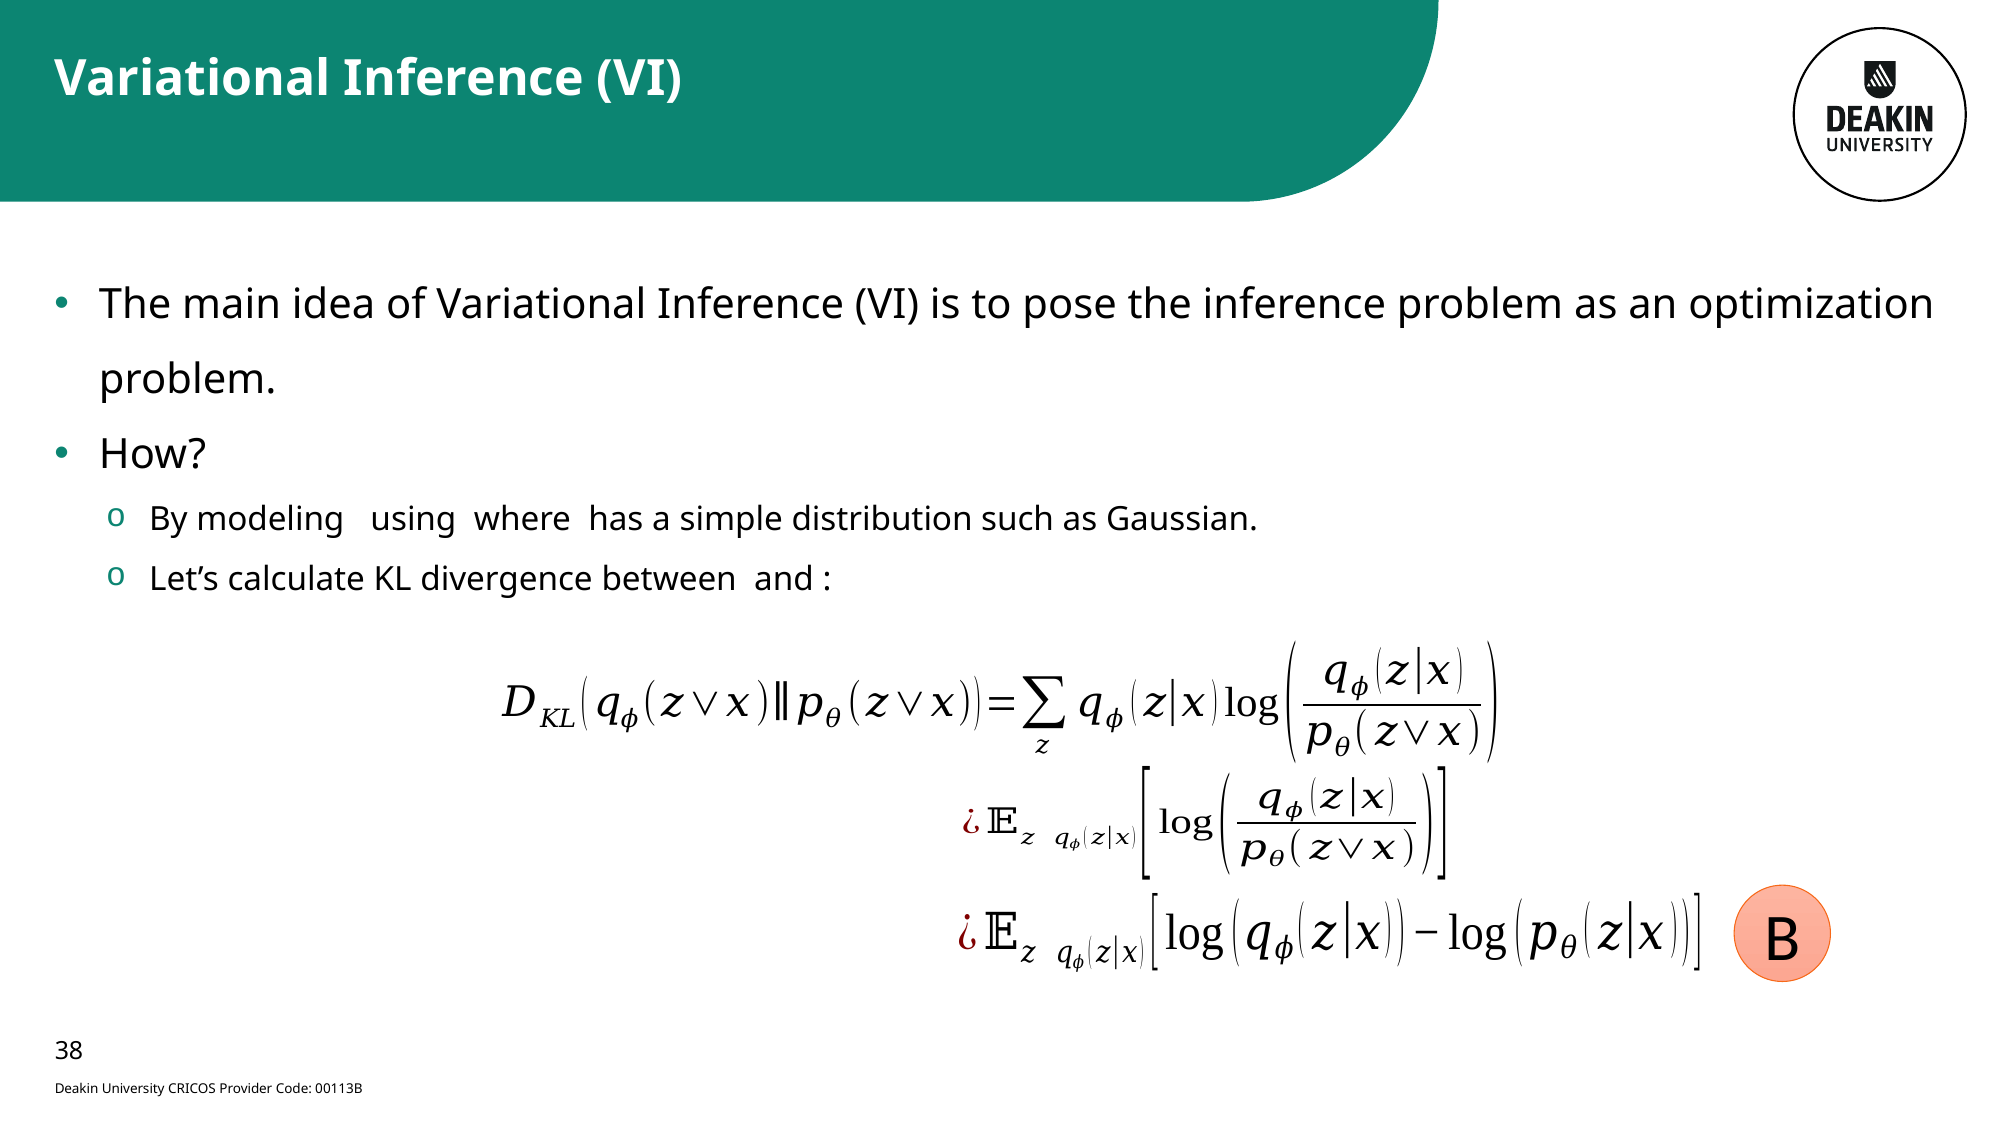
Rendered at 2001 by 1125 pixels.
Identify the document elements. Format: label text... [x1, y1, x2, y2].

footer Deakin University CRICOS Provider Code: 00113B [39, 1072, 1127, 1107]
slide_number 38 [39, 1031, 135, 1072]
text_box B [1733, 884, 1832, 983]
title Variational Inference (VI) [39, 44, 1439, 202]
